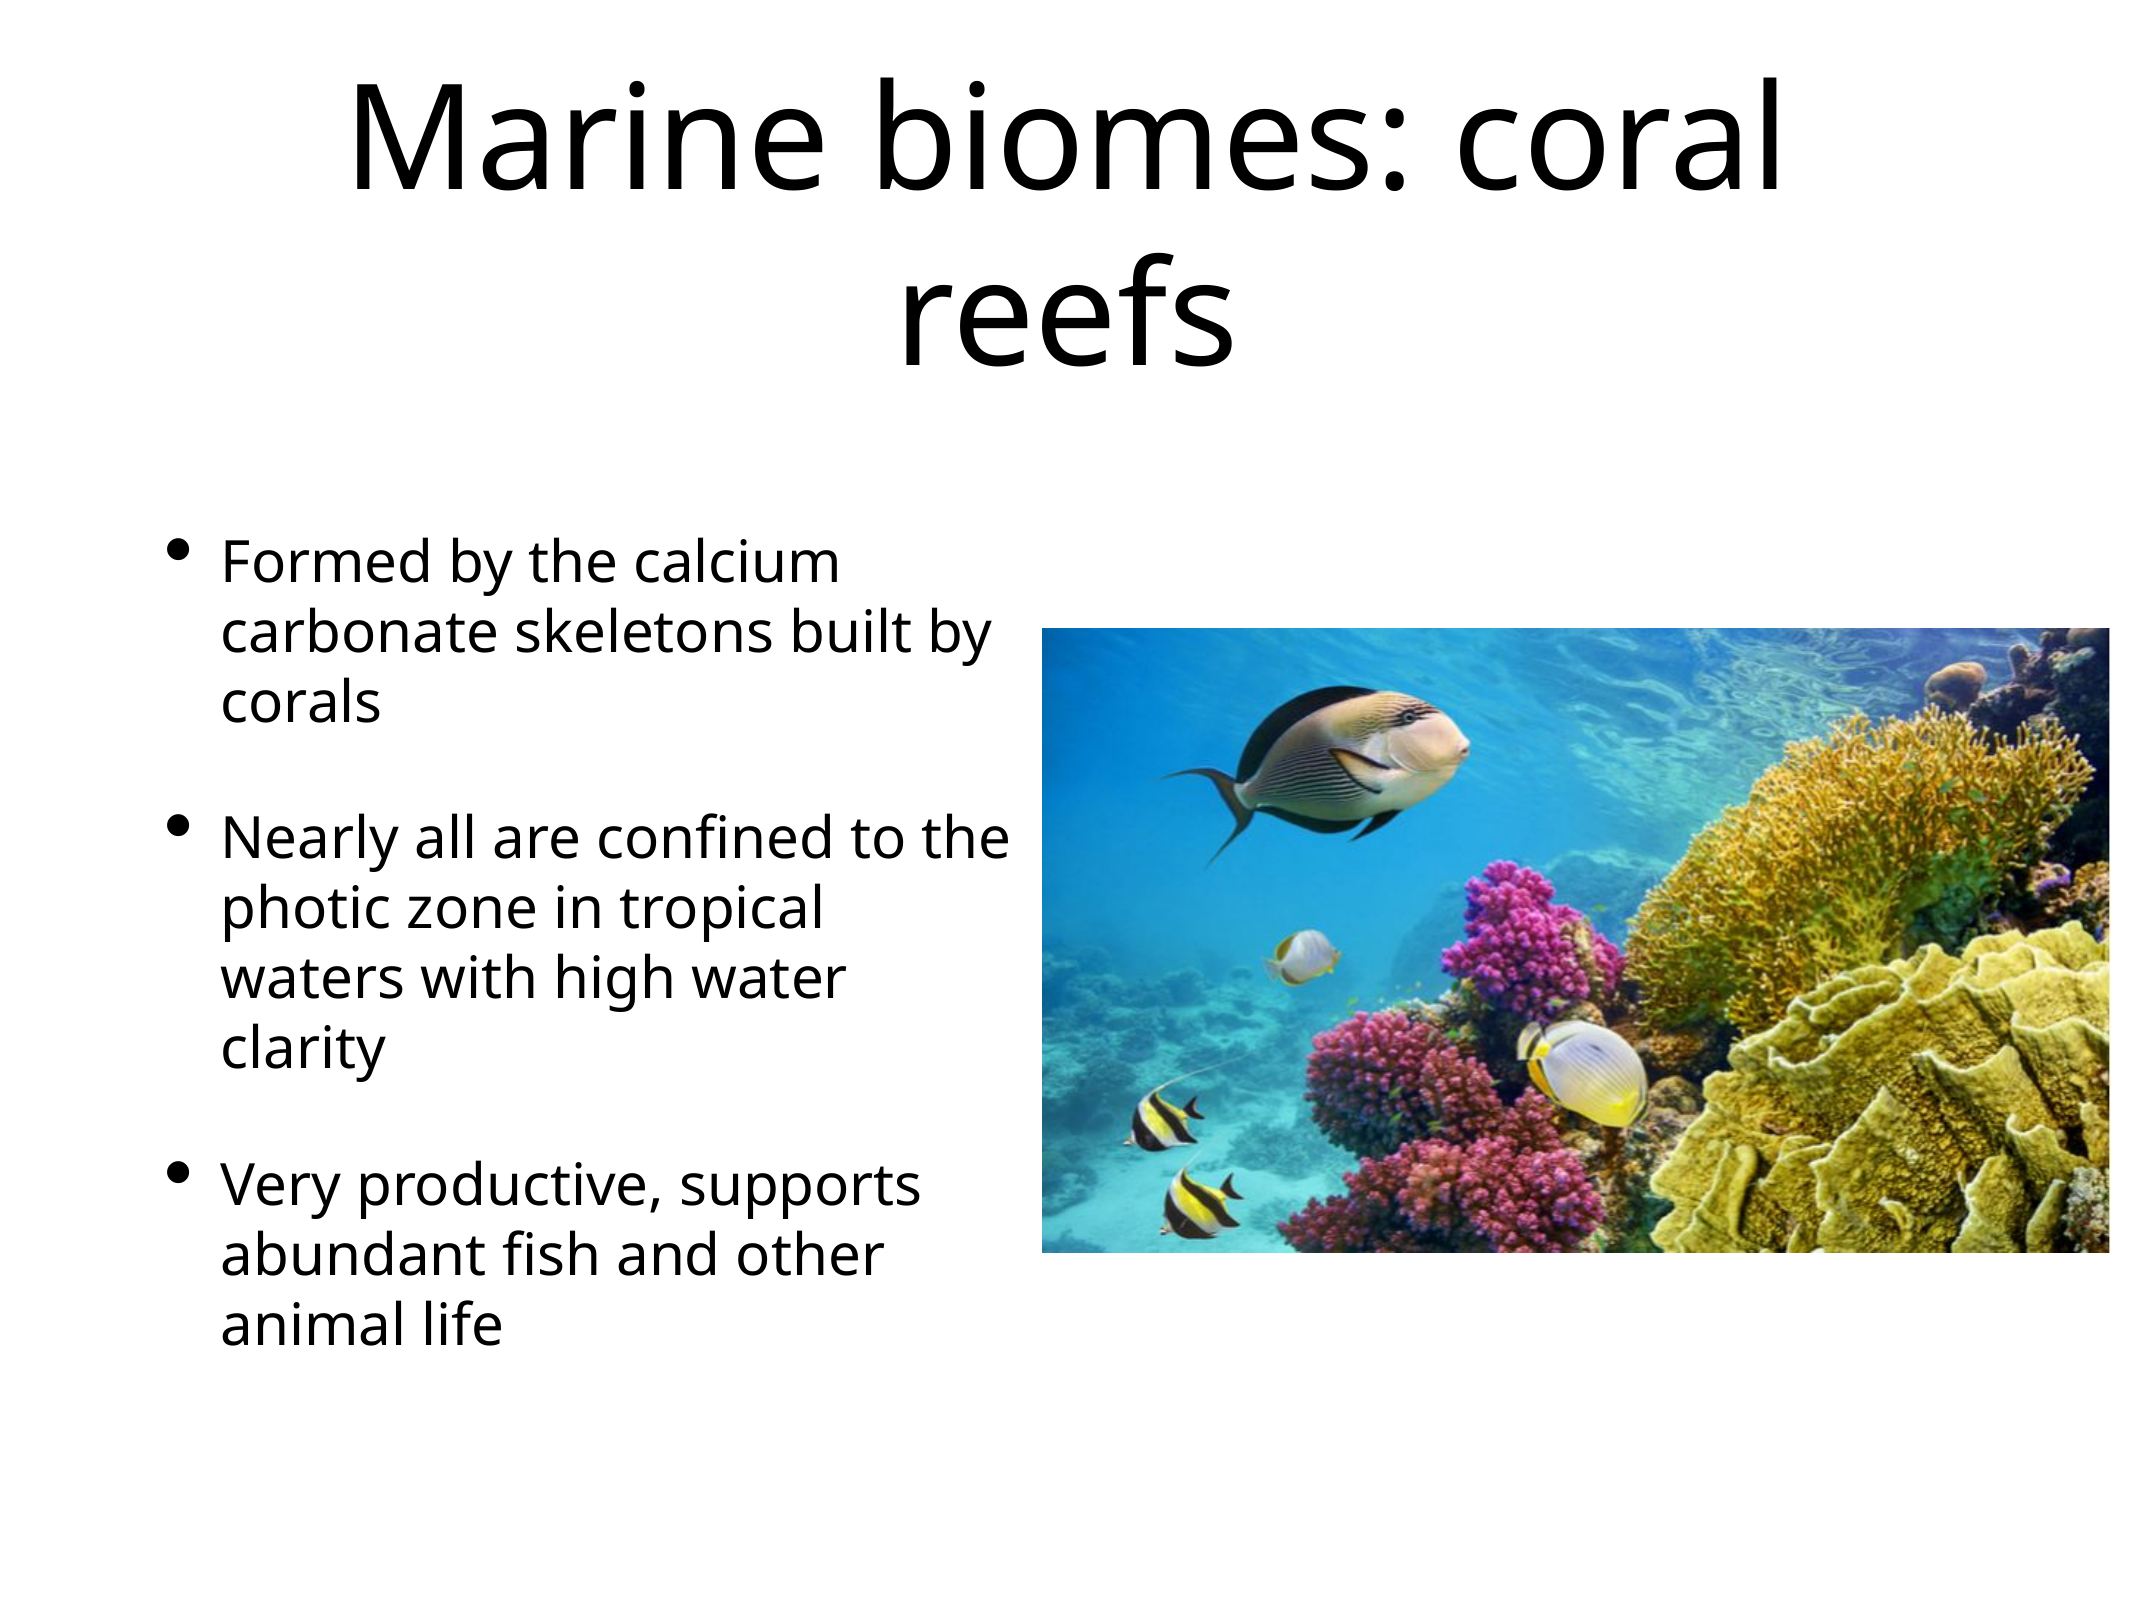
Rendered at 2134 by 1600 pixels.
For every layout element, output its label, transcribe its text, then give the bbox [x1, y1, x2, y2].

list Formed by the calcium carbonate skeletons built by corals Nearly all are confined to the photic zone in tropical waters with high water clarity Very productive, supports abundant fish and other animal life [155, 424, 1032, 1457]
picture [1042, 628, 2111, 1254]
title Marine biomes: coral reefs [155, 41, 1978, 397]
